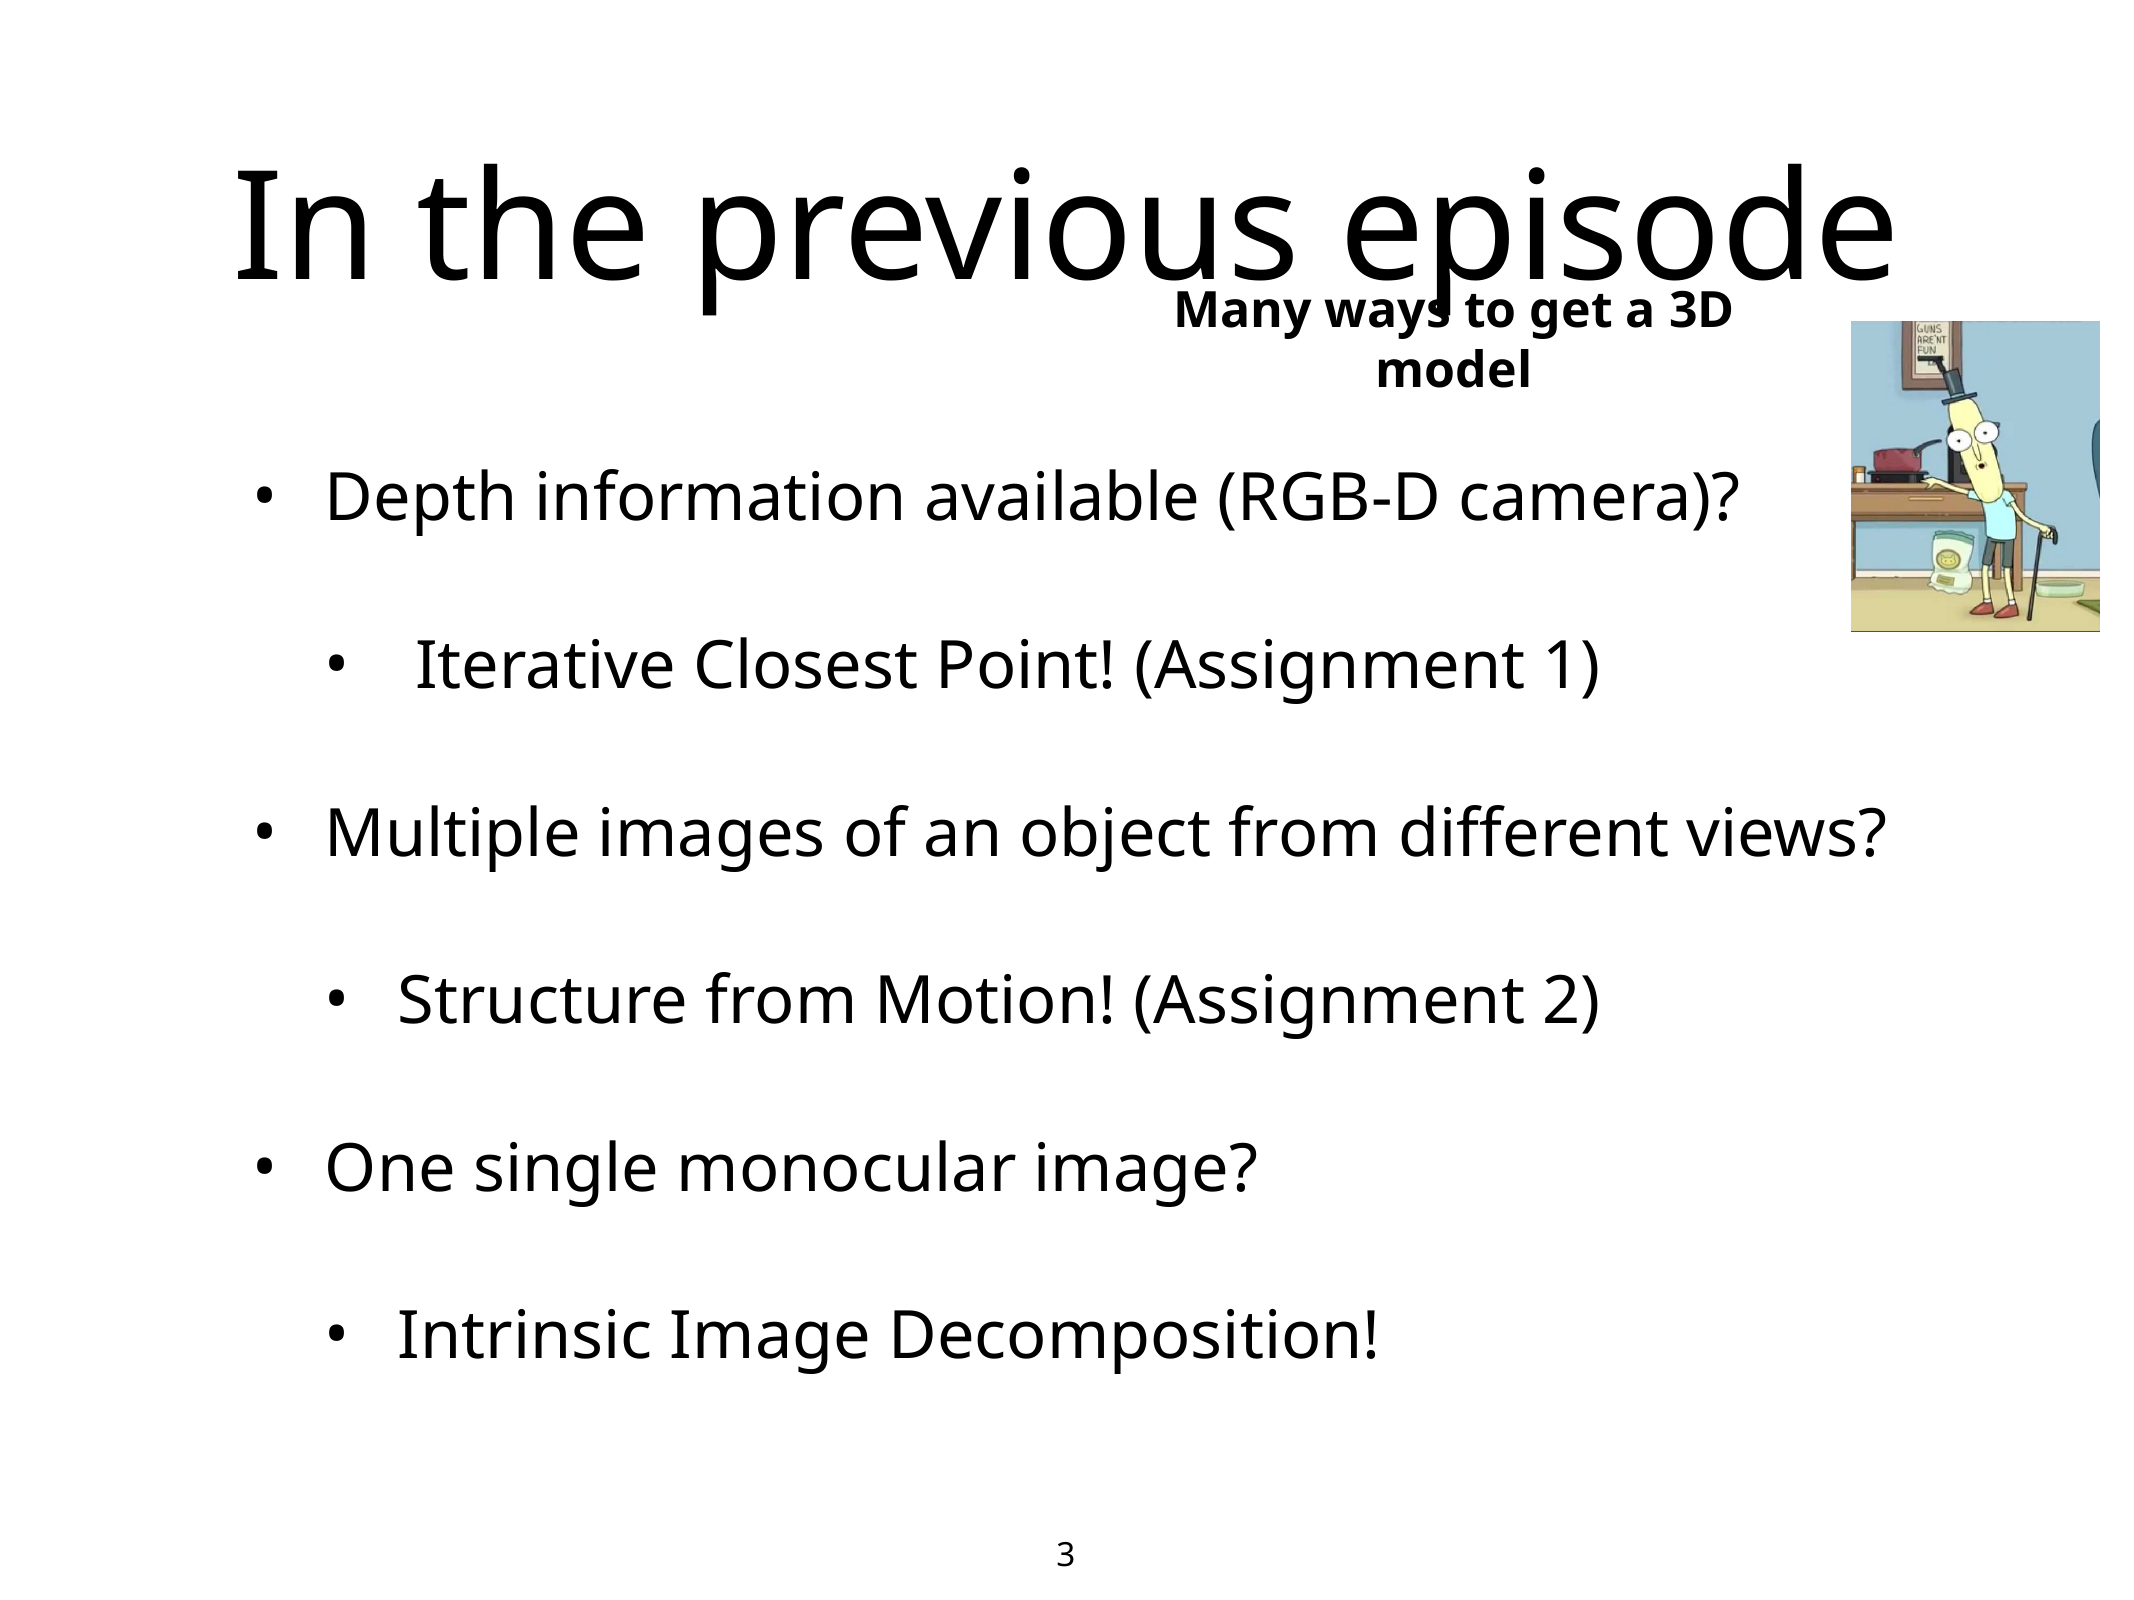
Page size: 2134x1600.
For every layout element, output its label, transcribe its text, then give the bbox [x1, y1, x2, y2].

slide_number 3 [1047, 1524, 1085, 1600]
title In the previous episode [156, 41, 1978, 396]
picture [1851, 321, 2100, 632]
text_box Many ways to get a 3D model [1093, 269, 1815, 406]
list Depth information available (RGB-D camera)? Iterative Closest Point! (Assignment 1) Multiple images of an object from different views? Structure from Motion! (Assignment 2) One single monocular image? Intrinsic Image Decomposition! [170, 445, 1992, 1478]
